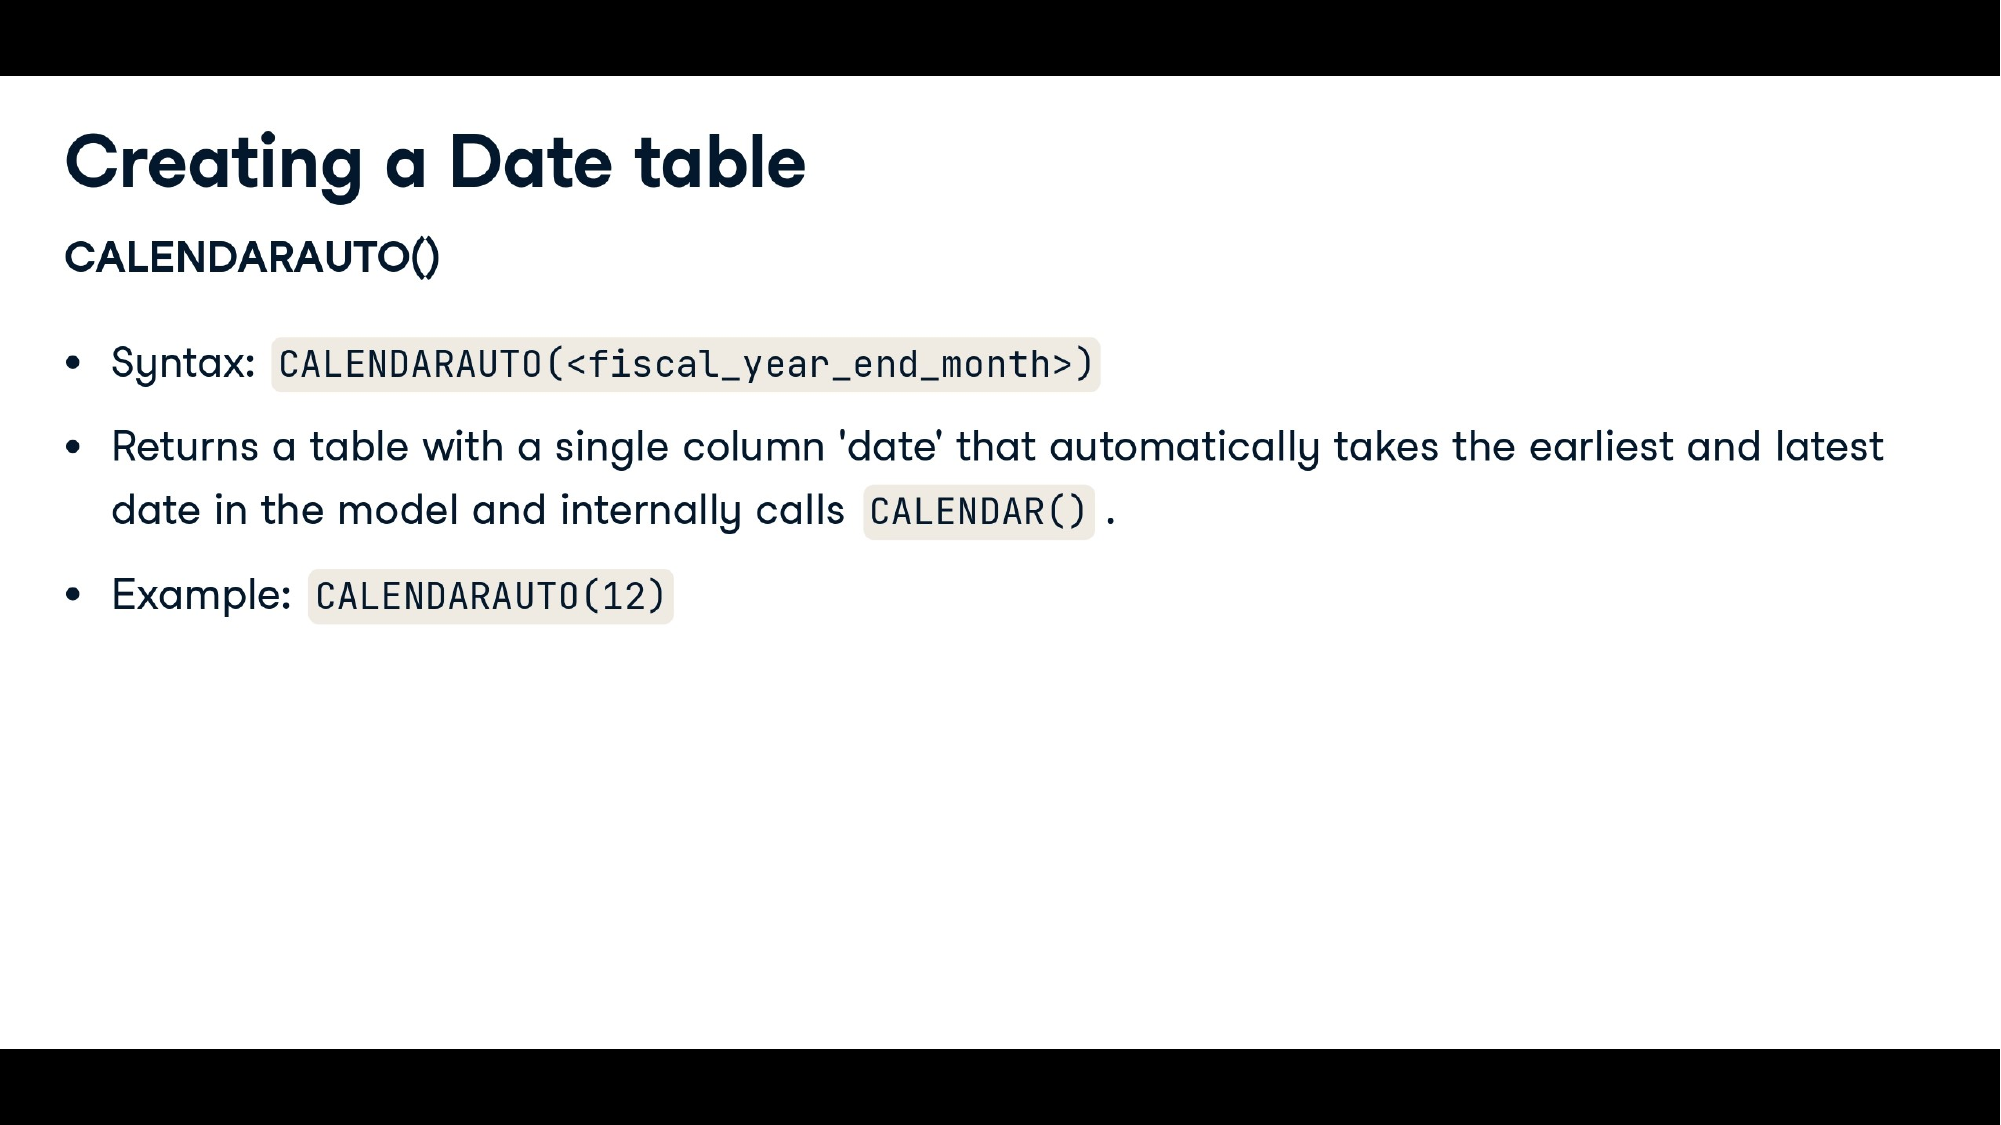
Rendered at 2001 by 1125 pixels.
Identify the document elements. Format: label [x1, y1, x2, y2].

picture [0, 75, 2000, 1049]
